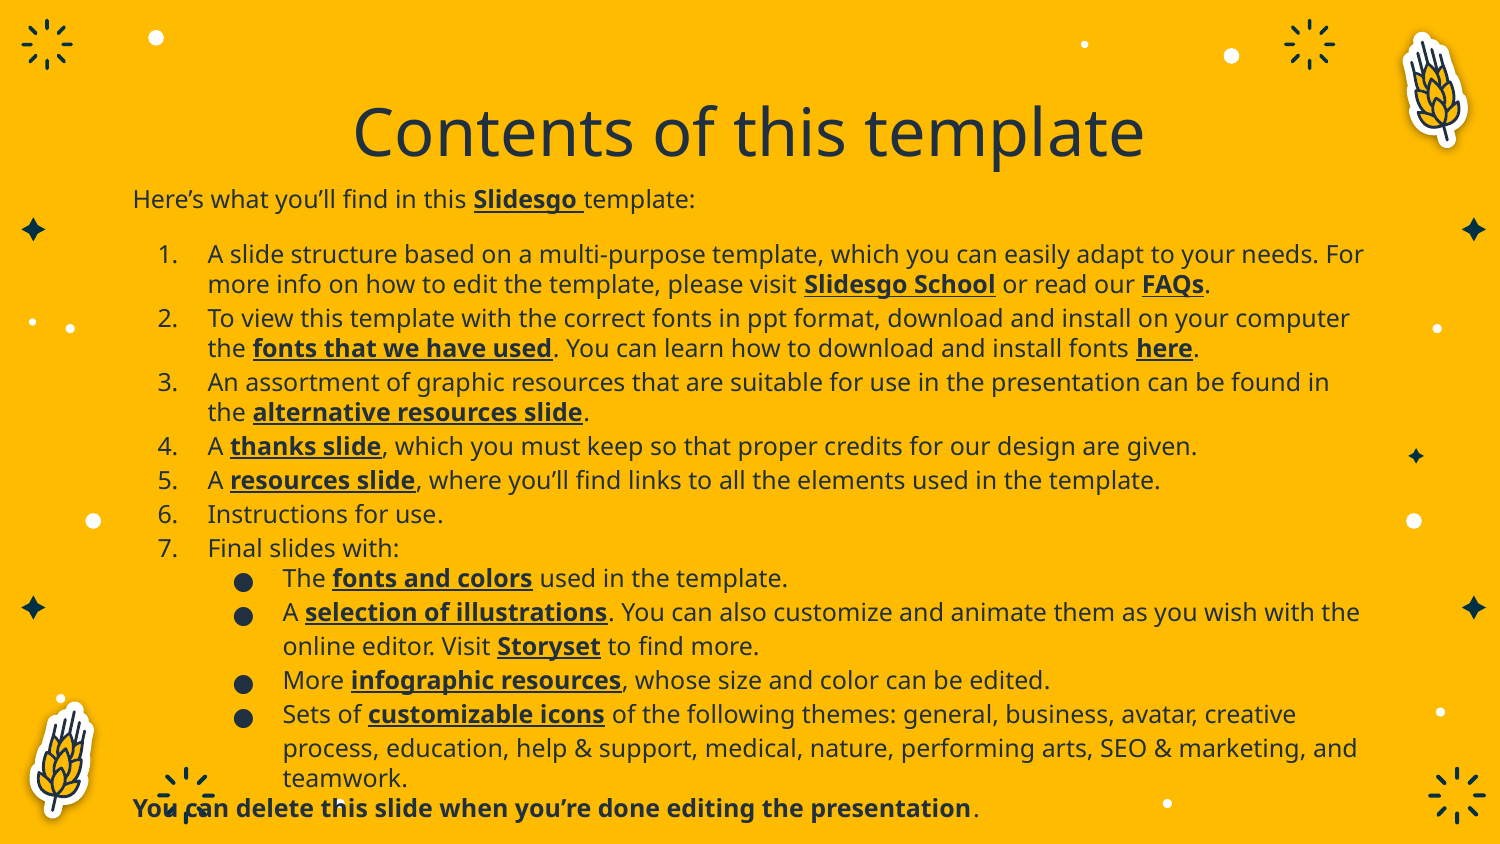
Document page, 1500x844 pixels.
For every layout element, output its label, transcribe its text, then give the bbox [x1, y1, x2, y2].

list Here’s what you’ll find in this Slidesgo template: A slide structure based on a multi-purpose template, which you can easily adapt to your needs. For more info on how to edit the template, please visit Slidesgo School or read our FAQs. To view this template with the correct fonts in ppt format, download and install on your computer the fonts that we have used. You can learn how to download and install fonts here. An assortment of graphic resources that are suitable for use in the presentation can be found in the alternative resources slide. A thanks slide, which you must keep so that proper credits for our design are given. A resources slide, where you’ll find links to all the elements used in the template. Instructions for use. Final slides with: The fonts and colors used in the template. A selection of illustrations. You can also customize and animate them as you wish with the online editor. Visit Storyset to find more. More infographic resources, whose size and color can be edited. Sets of customizable icons of the following themes: general, business, avatar, creative process, education, help & support, medical, nature, performing arts, SEO & marketing, and teamwork. You can delete this slide when you’re done editing the presentation. [117, 169, 1383, 756]
text_box [21, 217, 46, 242]
text_box [1461, 595, 1487, 620]
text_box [32, 699, 93, 820]
text_box [1435, 707, 1446, 717]
title Contents of this template [117, 74, 1383, 169]
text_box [20, 18, 74, 71]
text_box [1428, 766, 1487, 825]
text_box [65, 324, 75, 334]
text_box [1162, 798, 1172, 809]
picture [199, 808, 207, 817]
text_box [1406, 513, 1422, 529]
text_box [148, 29, 164, 46]
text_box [1403, 30, 1464, 151]
